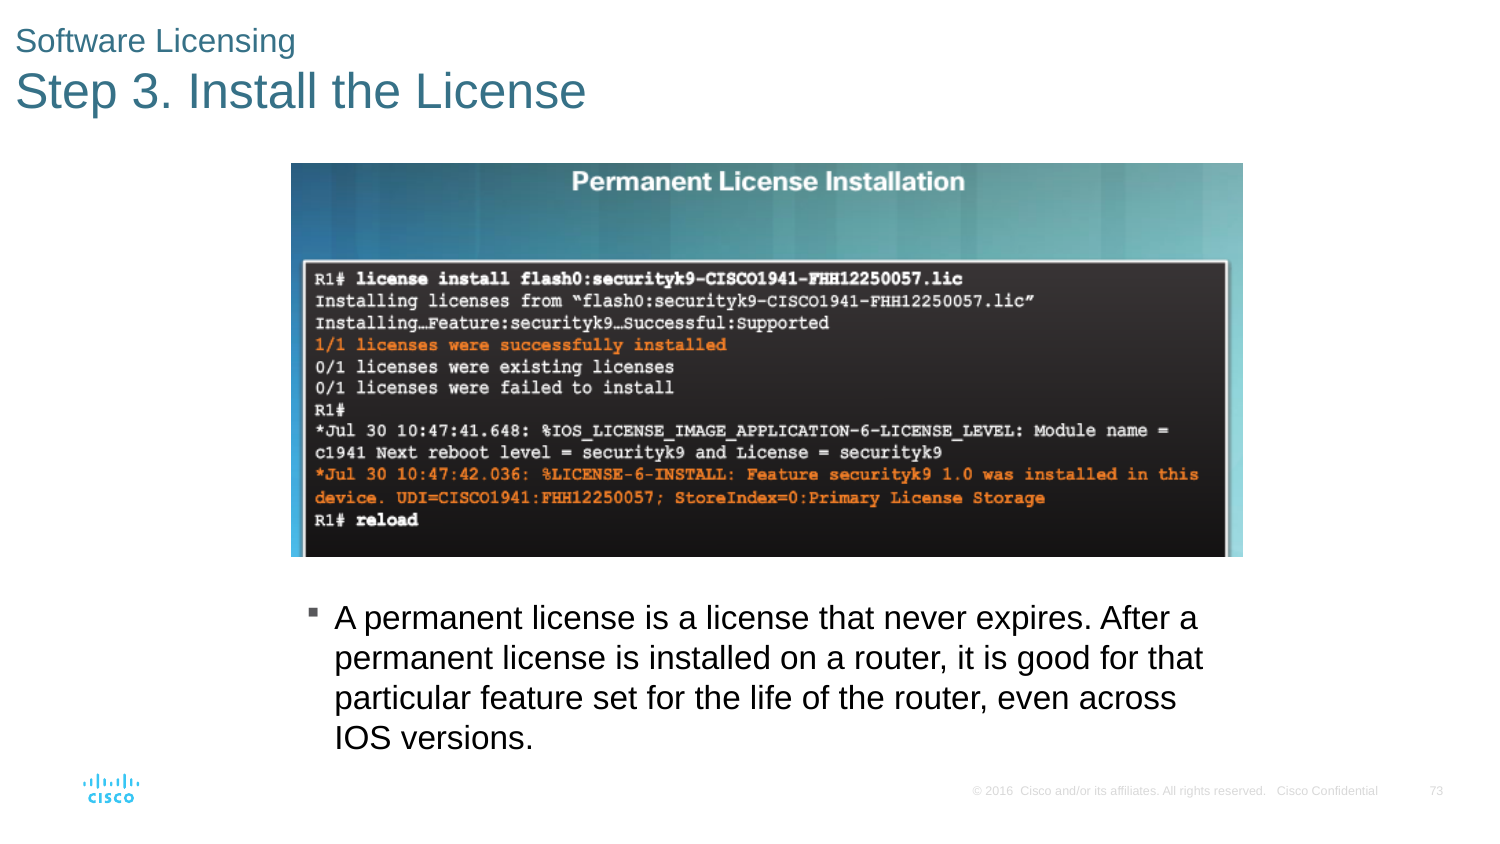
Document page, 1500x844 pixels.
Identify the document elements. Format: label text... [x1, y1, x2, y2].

title Software Licensing Step 3. Install the License [0, 6, 1500, 131]
picture [291, 163, 1243, 557]
text_box A permanent license is a license that never expires. After a permanent license is installed on a router, it is good for that particular feature set for the life of the router, even across IOS versions. [291, 589, 1243, 764]
